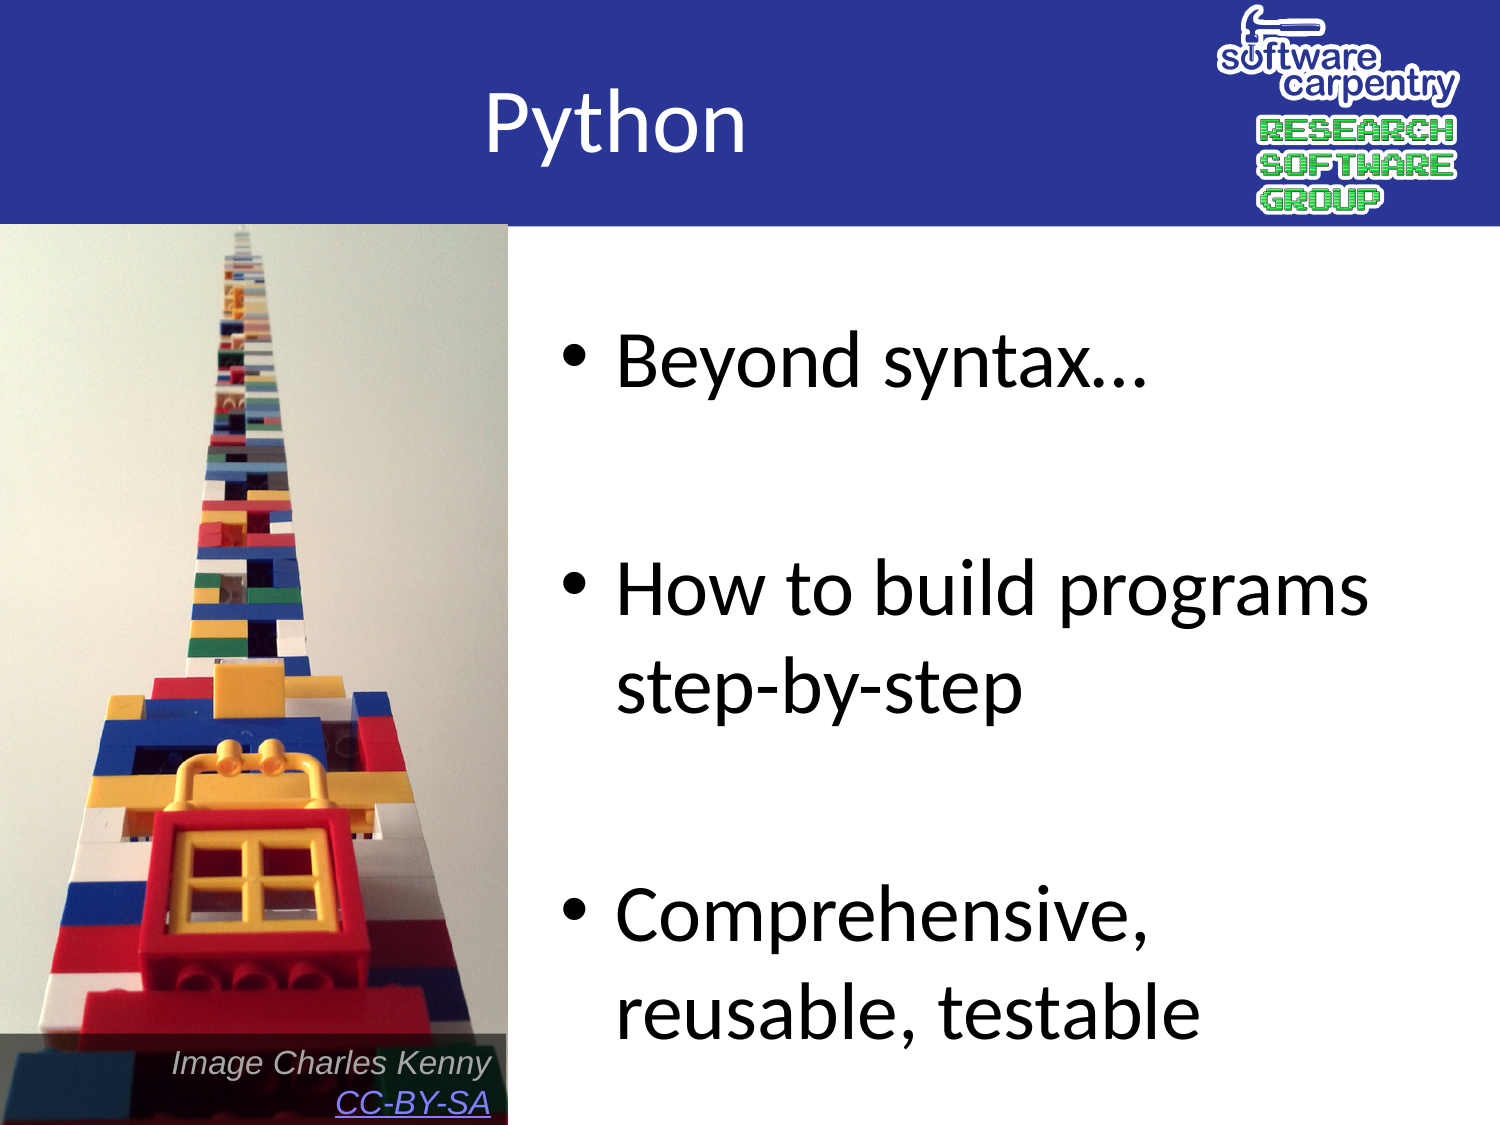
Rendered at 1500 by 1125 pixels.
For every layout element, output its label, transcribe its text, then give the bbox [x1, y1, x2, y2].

picture [1255, 113, 1465, 227]
list Beyond syntax… How to build programs step-by-step Comprehensive, reusable, testable [544, 297, 1459, 1071]
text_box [0, 224, 509, 1125]
picture [1216, 3, 1461, 108]
title Python [51, 21, 1182, 210]
